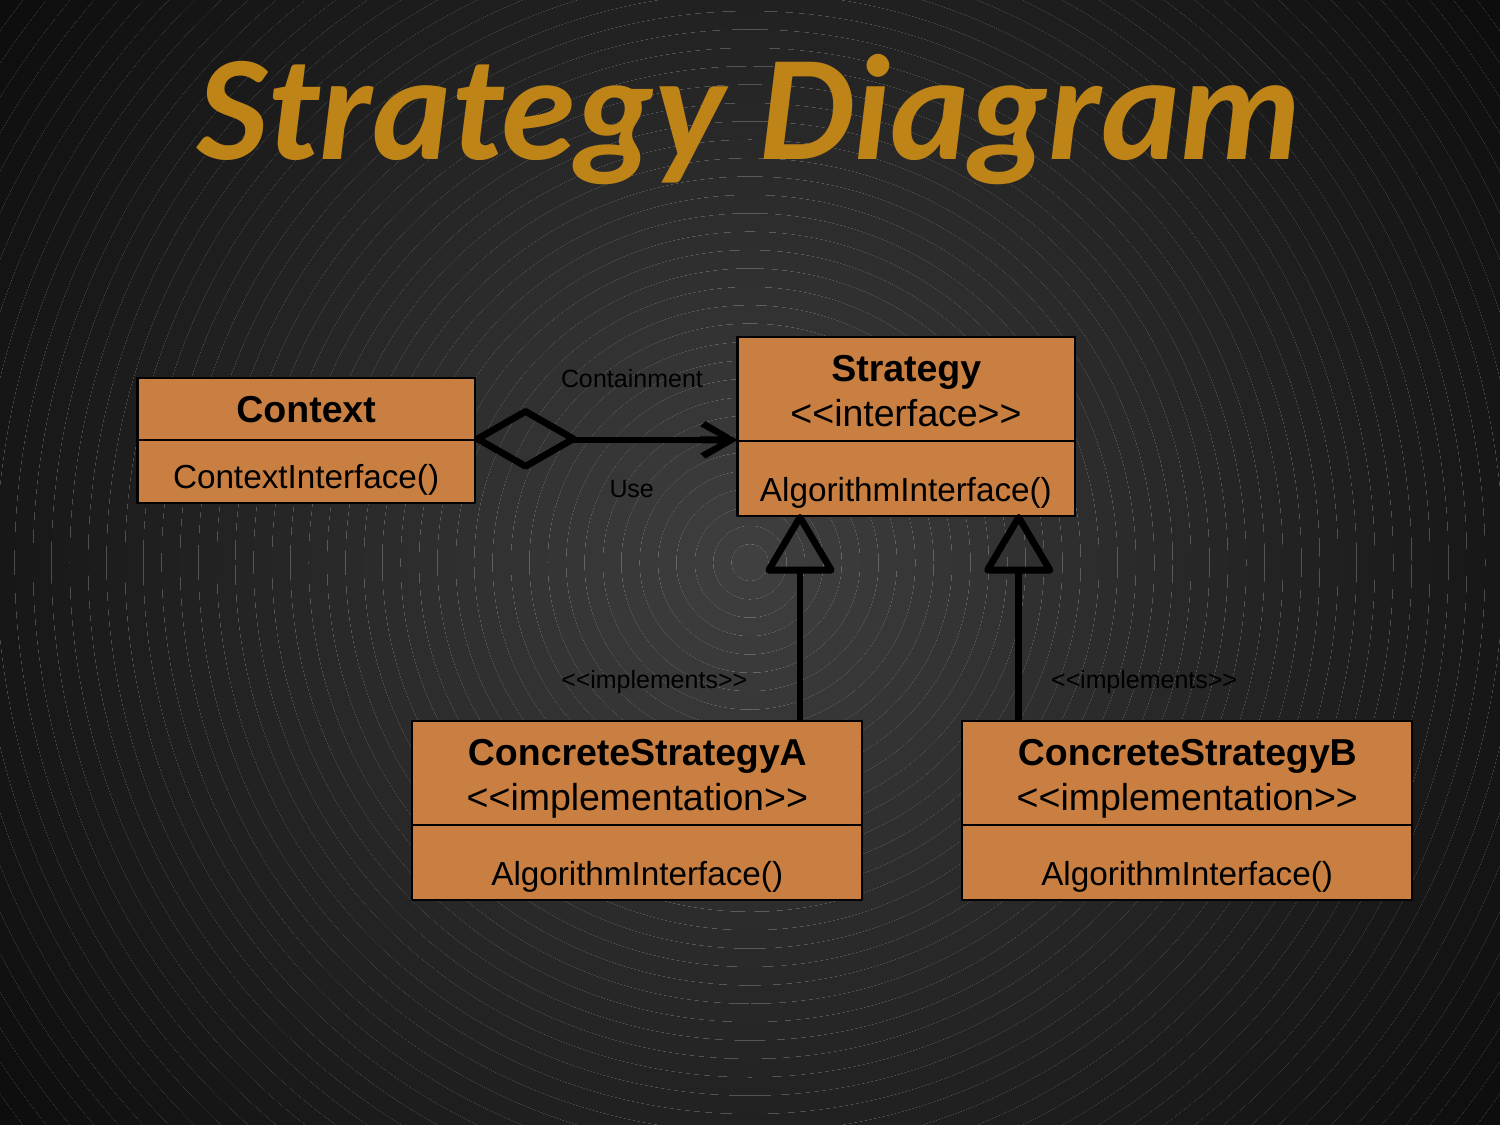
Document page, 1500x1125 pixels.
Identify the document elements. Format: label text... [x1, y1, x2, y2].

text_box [137, 336, 1413, 901]
title Strategy Diagram [0, 37, 1500, 162]
